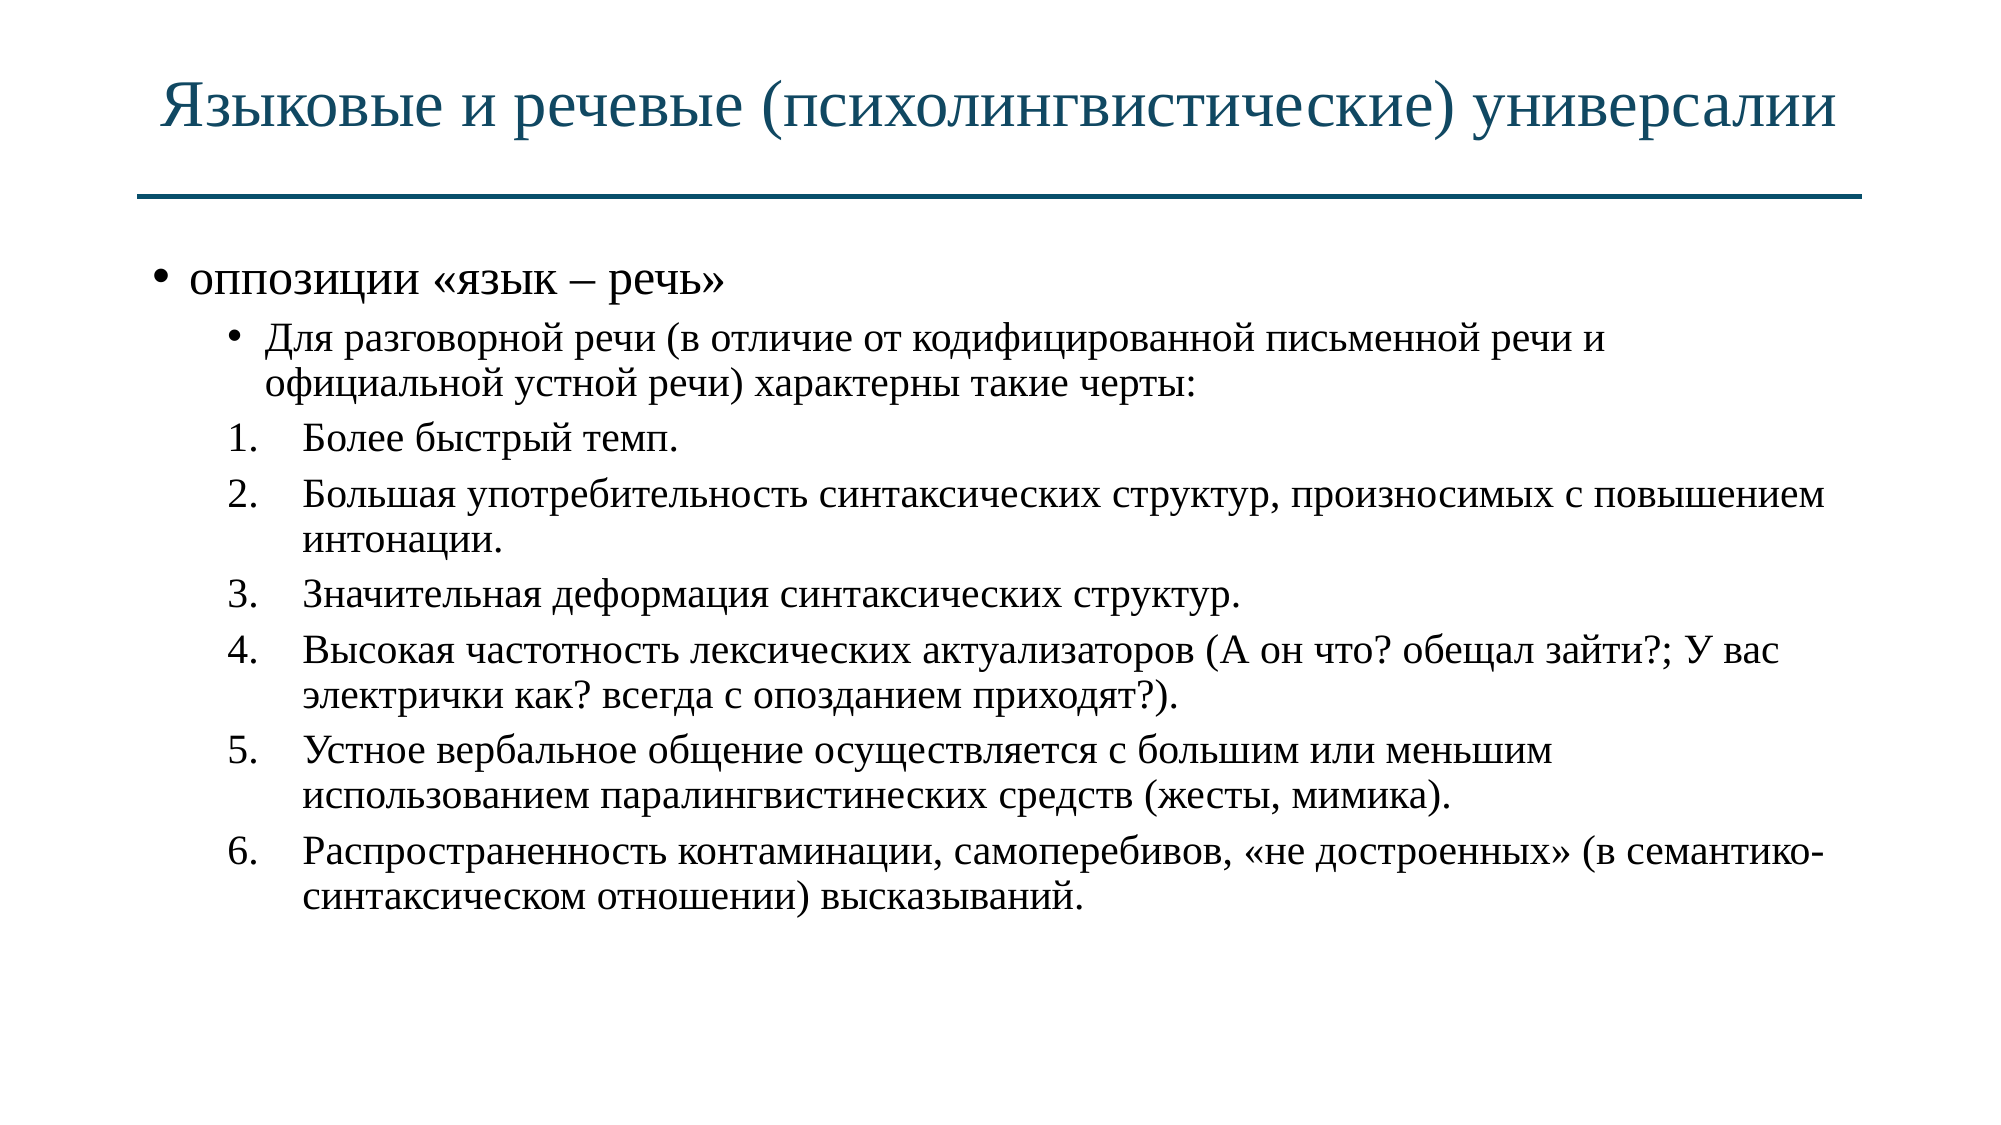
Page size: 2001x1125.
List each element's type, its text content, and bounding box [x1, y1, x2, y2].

title Языковые и речевые (психолингвистические) универсалии [137, 59, 1863, 149]
list оппозиции «язык – речь» Для разговорной речи (в отличие от кодифицированной письменной речи и официальной устной речи) характерны такие черты: Более быстрый темп. Большая употребительность синтаксических структур, произносимых с повышением интонации. Значительная деформация синтаксических структур. Высокая частотность лексических актуализаторов (А он что? обещал зайти?; У вас электрички как? всегда с опозданием приходят?). Устное вербальное общение осуществляется с большим или меньшим использованием паралингвистинеских средств (жесты, мимика). Распространенность контаминации, самоперебивов, «не достроенных» (в семантико-синтаксическом отношении) высказываний. [137, 243, 1863, 1035]
